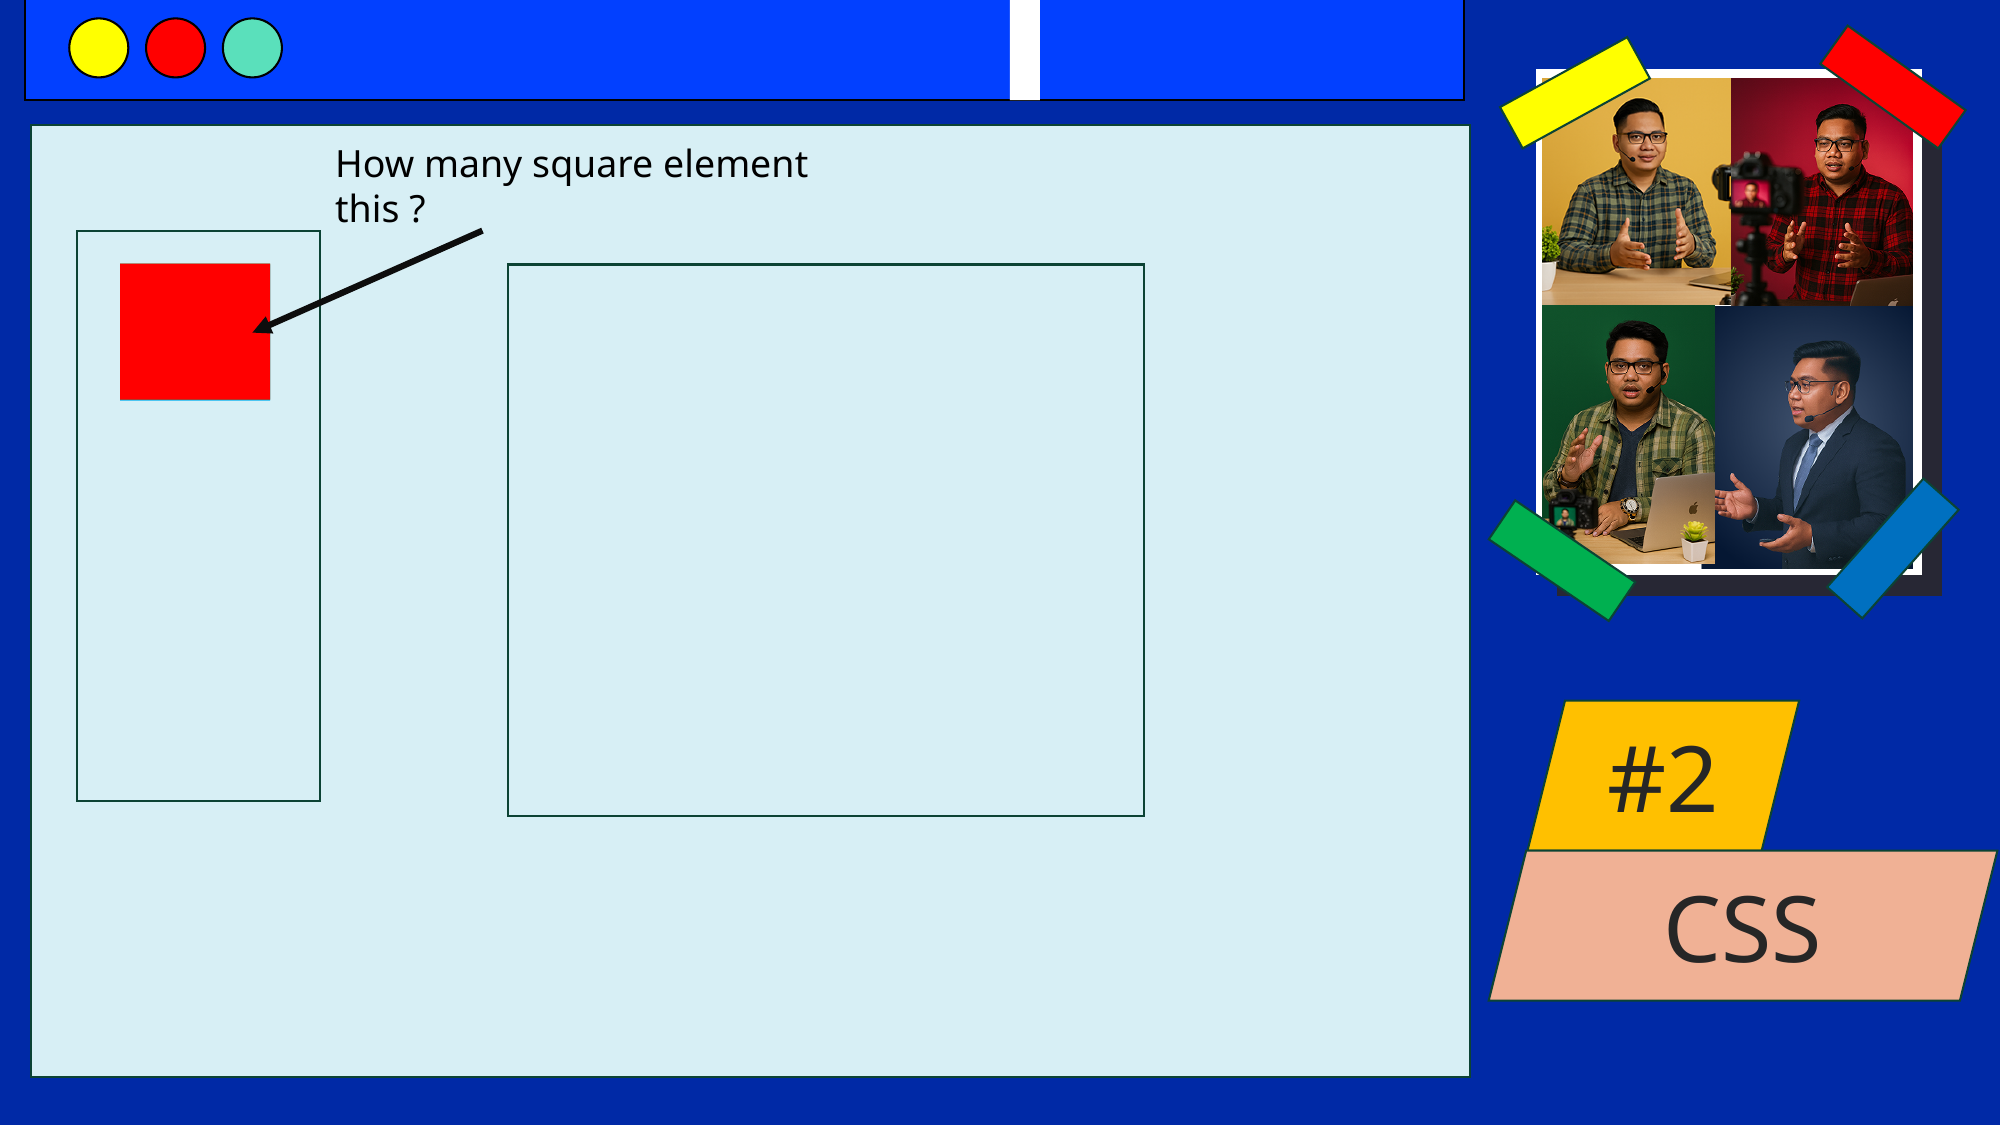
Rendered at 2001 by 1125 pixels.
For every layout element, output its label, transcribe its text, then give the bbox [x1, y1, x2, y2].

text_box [25, 0, 1470, 1078]
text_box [252, 148, 882, 333]
text_box #2 [1526, 699, 1801, 849]
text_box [1489, 63, 1966, 621]
text_box CSS [1487, 849, 1999, 1002]
